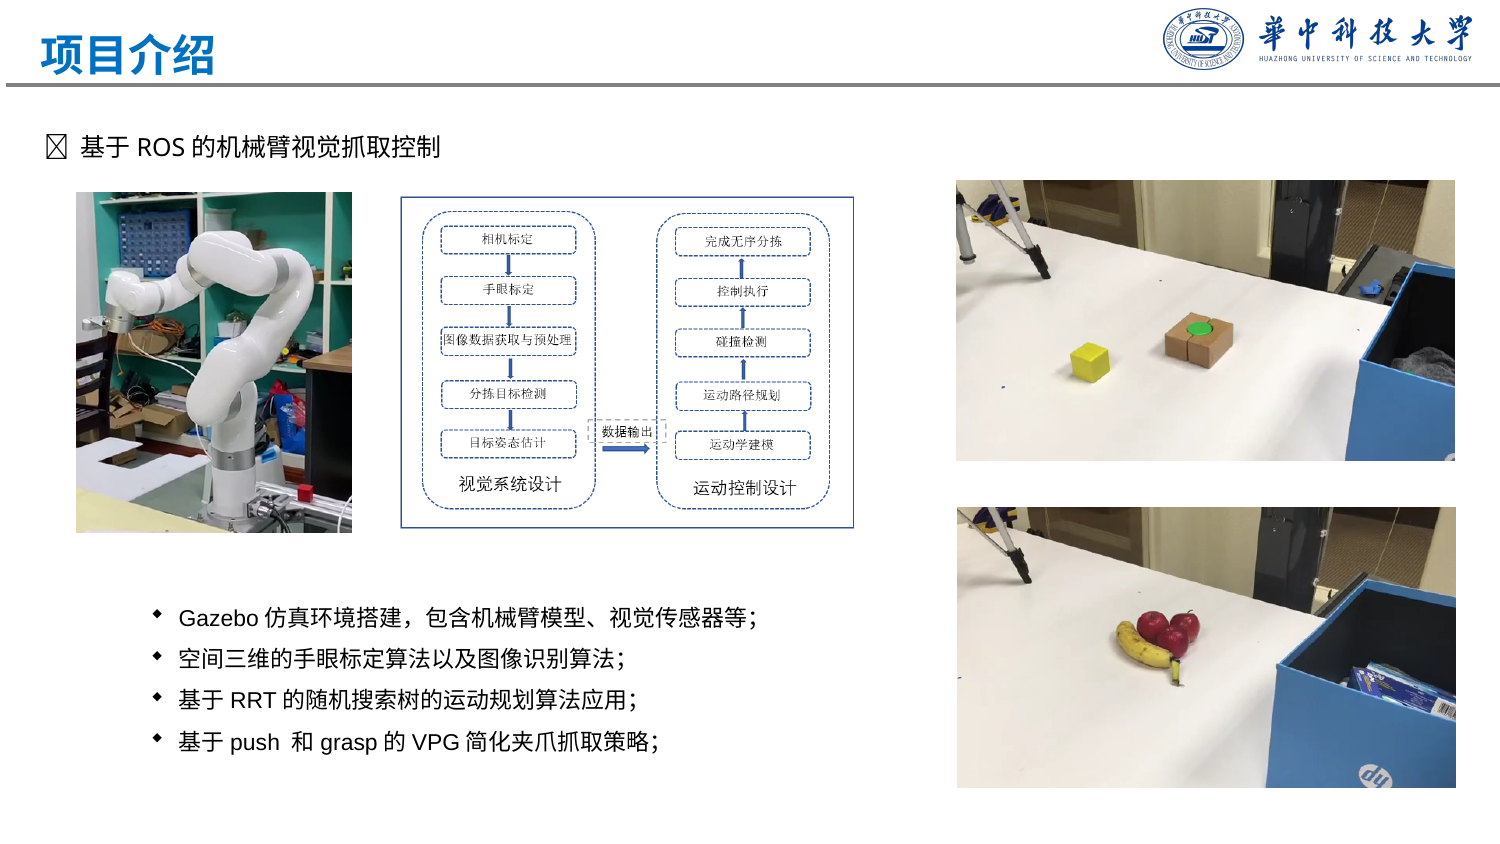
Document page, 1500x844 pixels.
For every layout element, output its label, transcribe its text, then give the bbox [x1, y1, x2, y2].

picture [395, 193, 857, 530]
text_box Gazebo仿真环境搭建，包含机械臂模型、视觉传感器等； 空间三维的手眼标定算法以及图像识别算法； 基于RRT的随机搜索树的运动规划算法应用； 基于push 和grasp的VPG简化夹爪抓取策略； [135, 582, 809, 762]
text_box 项目介绍 [0, 22, 691, 87]
text_box  基于ROS的机械臂视觉抓取控制 [0, 124, 750, 170]
picture [1163, 8, 1472, 70]
picture [76, 191, 352, 533]
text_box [955, 179, 1456, 462]
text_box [956, 506, 1457, 789]
